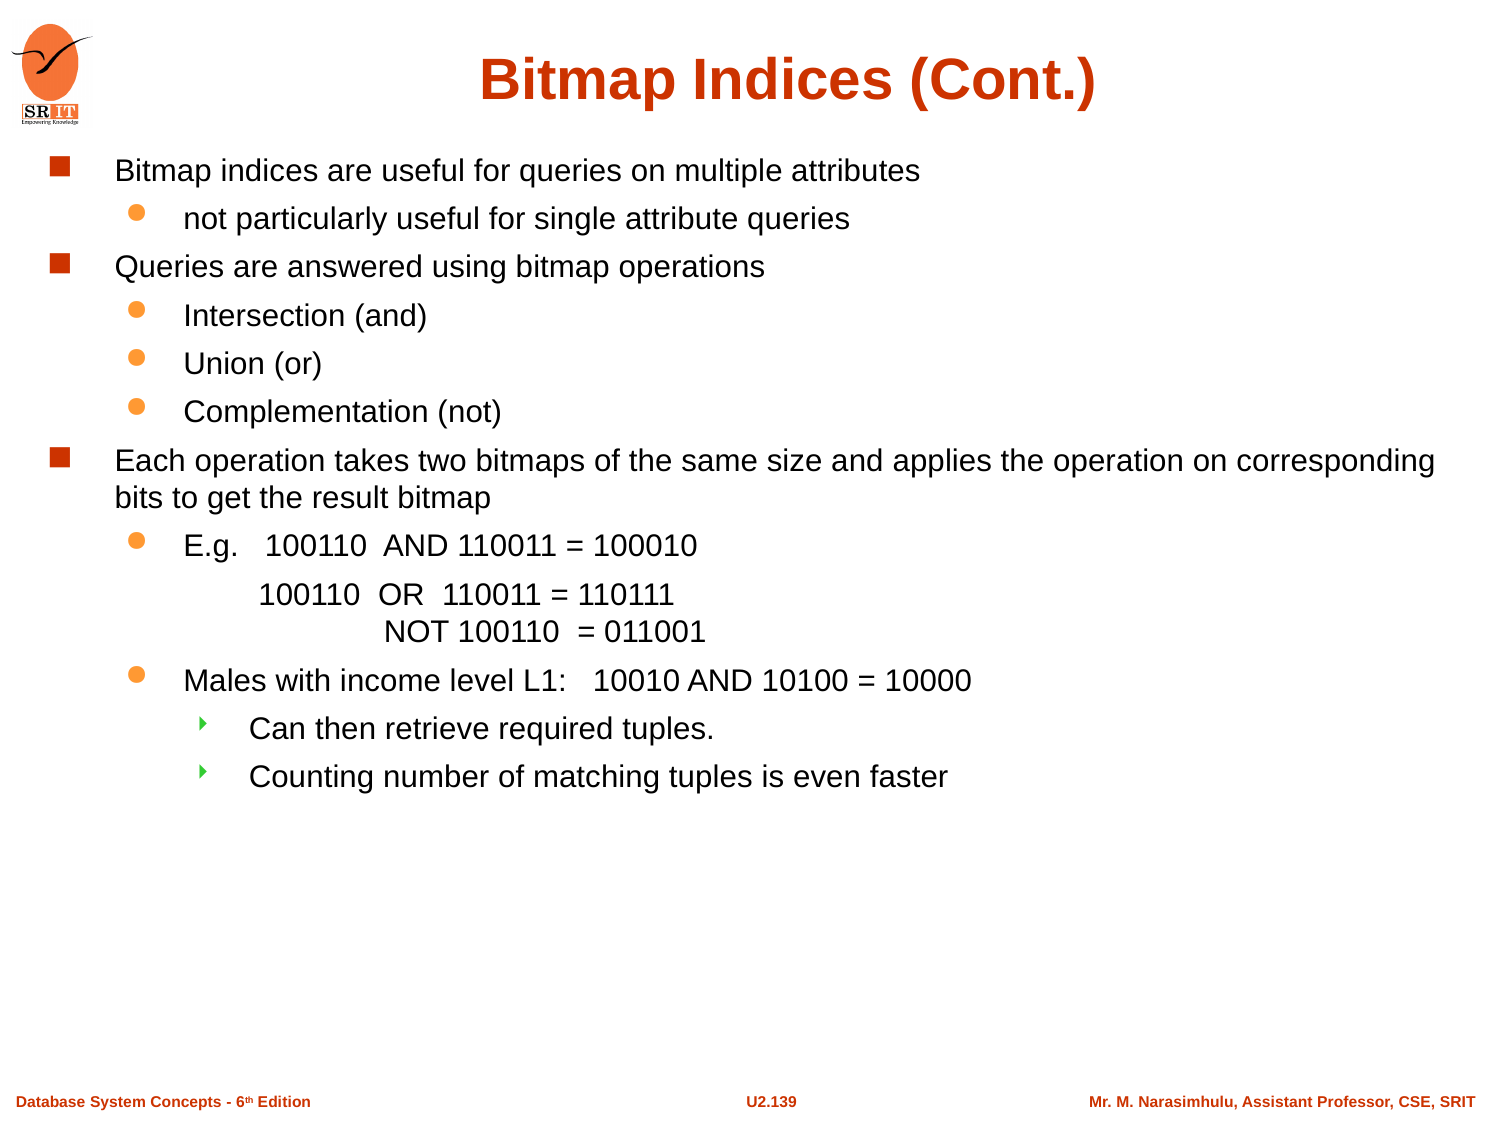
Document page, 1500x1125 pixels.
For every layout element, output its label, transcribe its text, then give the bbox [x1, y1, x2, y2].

picture [11, 19, 93, 128]
list Bitmap indices are useful for queries on multiple attributes not particularly useful for single attribute queries Queries are answered using bitmap operations Intersection (and) Union (or) Complementation (not) Each operation takes two bitmaps of the same size and applies the operation on corresponding bits to get the result bitmap E.g. 100110 AND 110011 = 100010 100110 OR 110011 = 110111 NOT 100110 = 011001 Males with income level L1: 10010 AND 10100 = 10000 Can then retrieve required tuples. Counting number of matching tuples is even faster [37, 142, 1475, 1048]
title Bitmap Indices (Cont.) [125, 18, 1452, 120]
